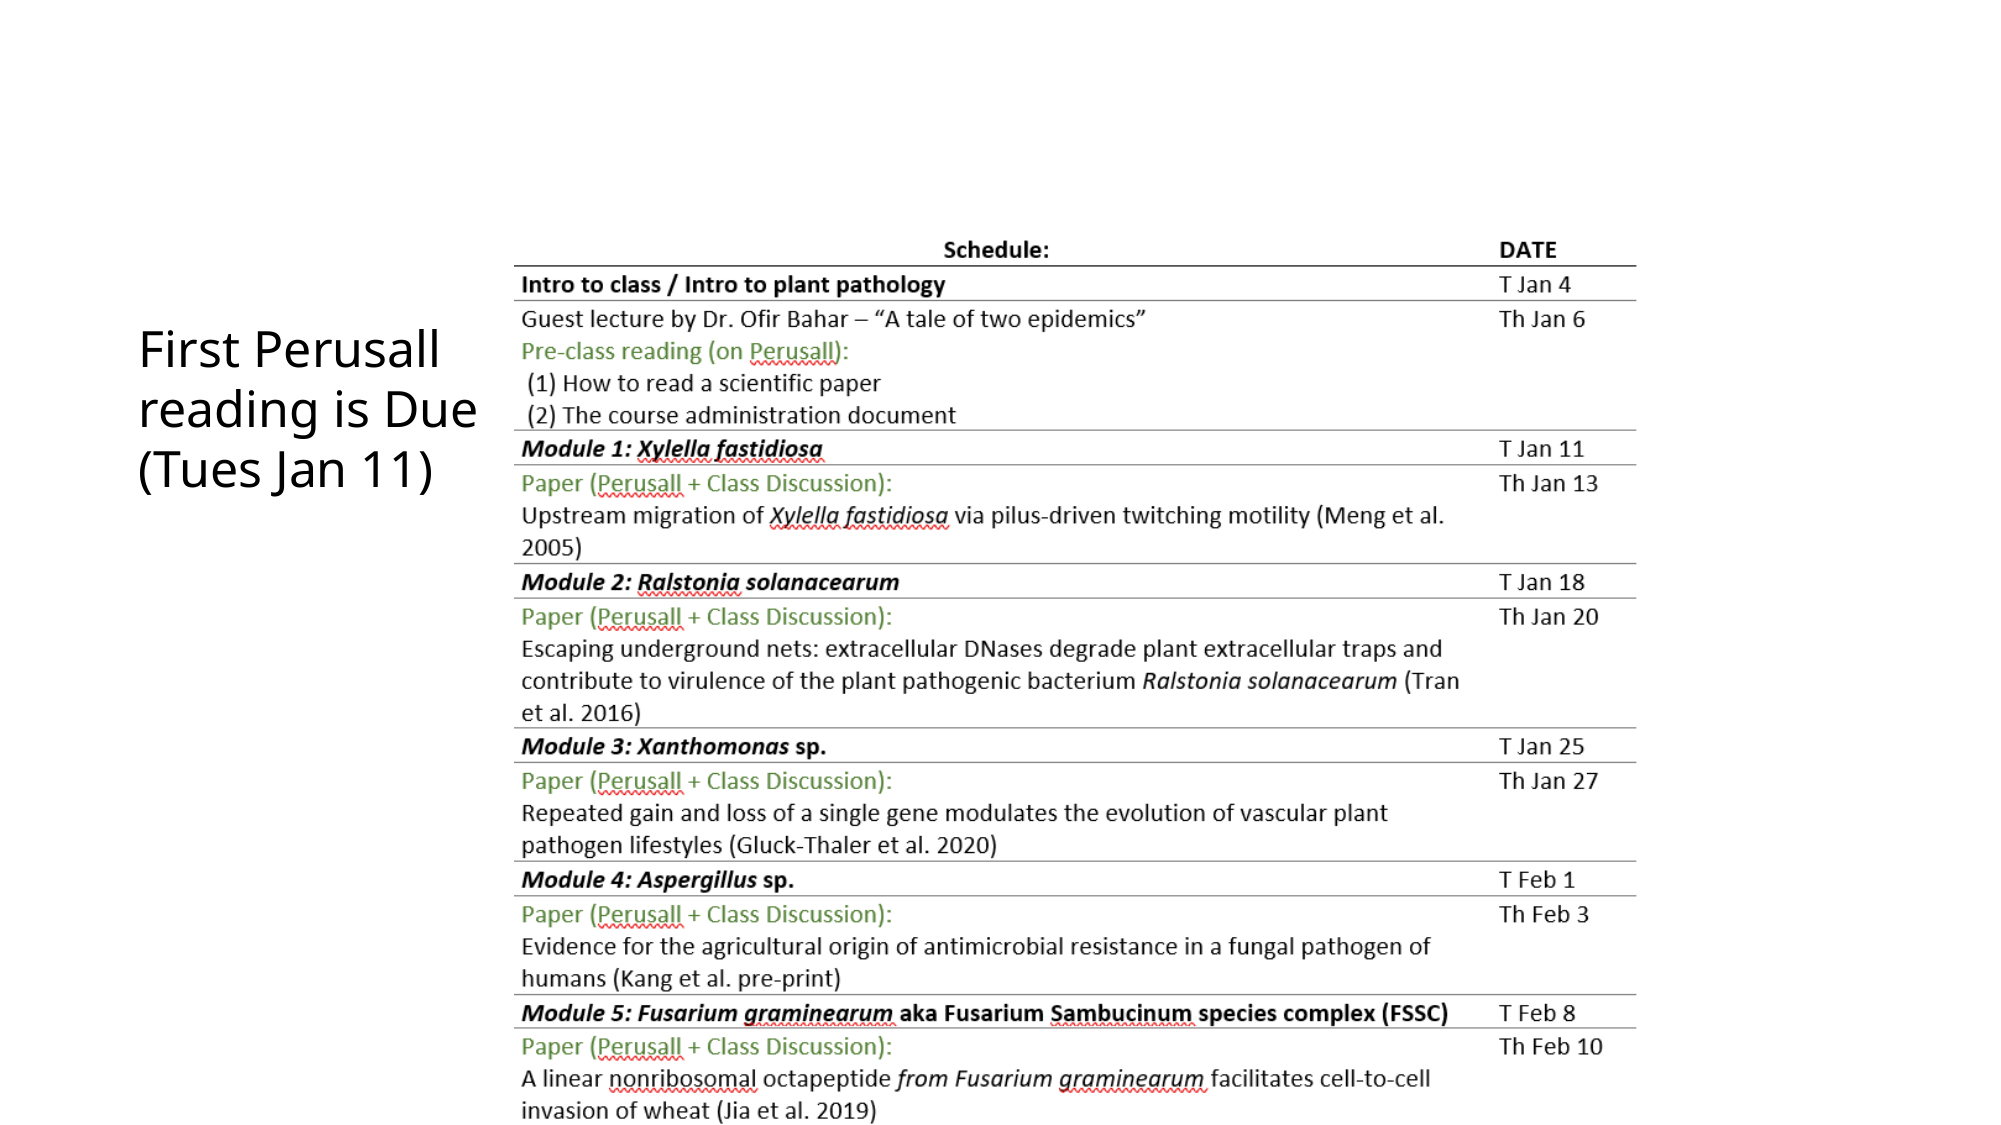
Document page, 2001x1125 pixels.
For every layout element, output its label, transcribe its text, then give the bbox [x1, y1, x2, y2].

text_box First Perusall reading is Due (Tues Jan 11) [124, 310, 514, 506]
picture [514, 216, 1676, 1125]
